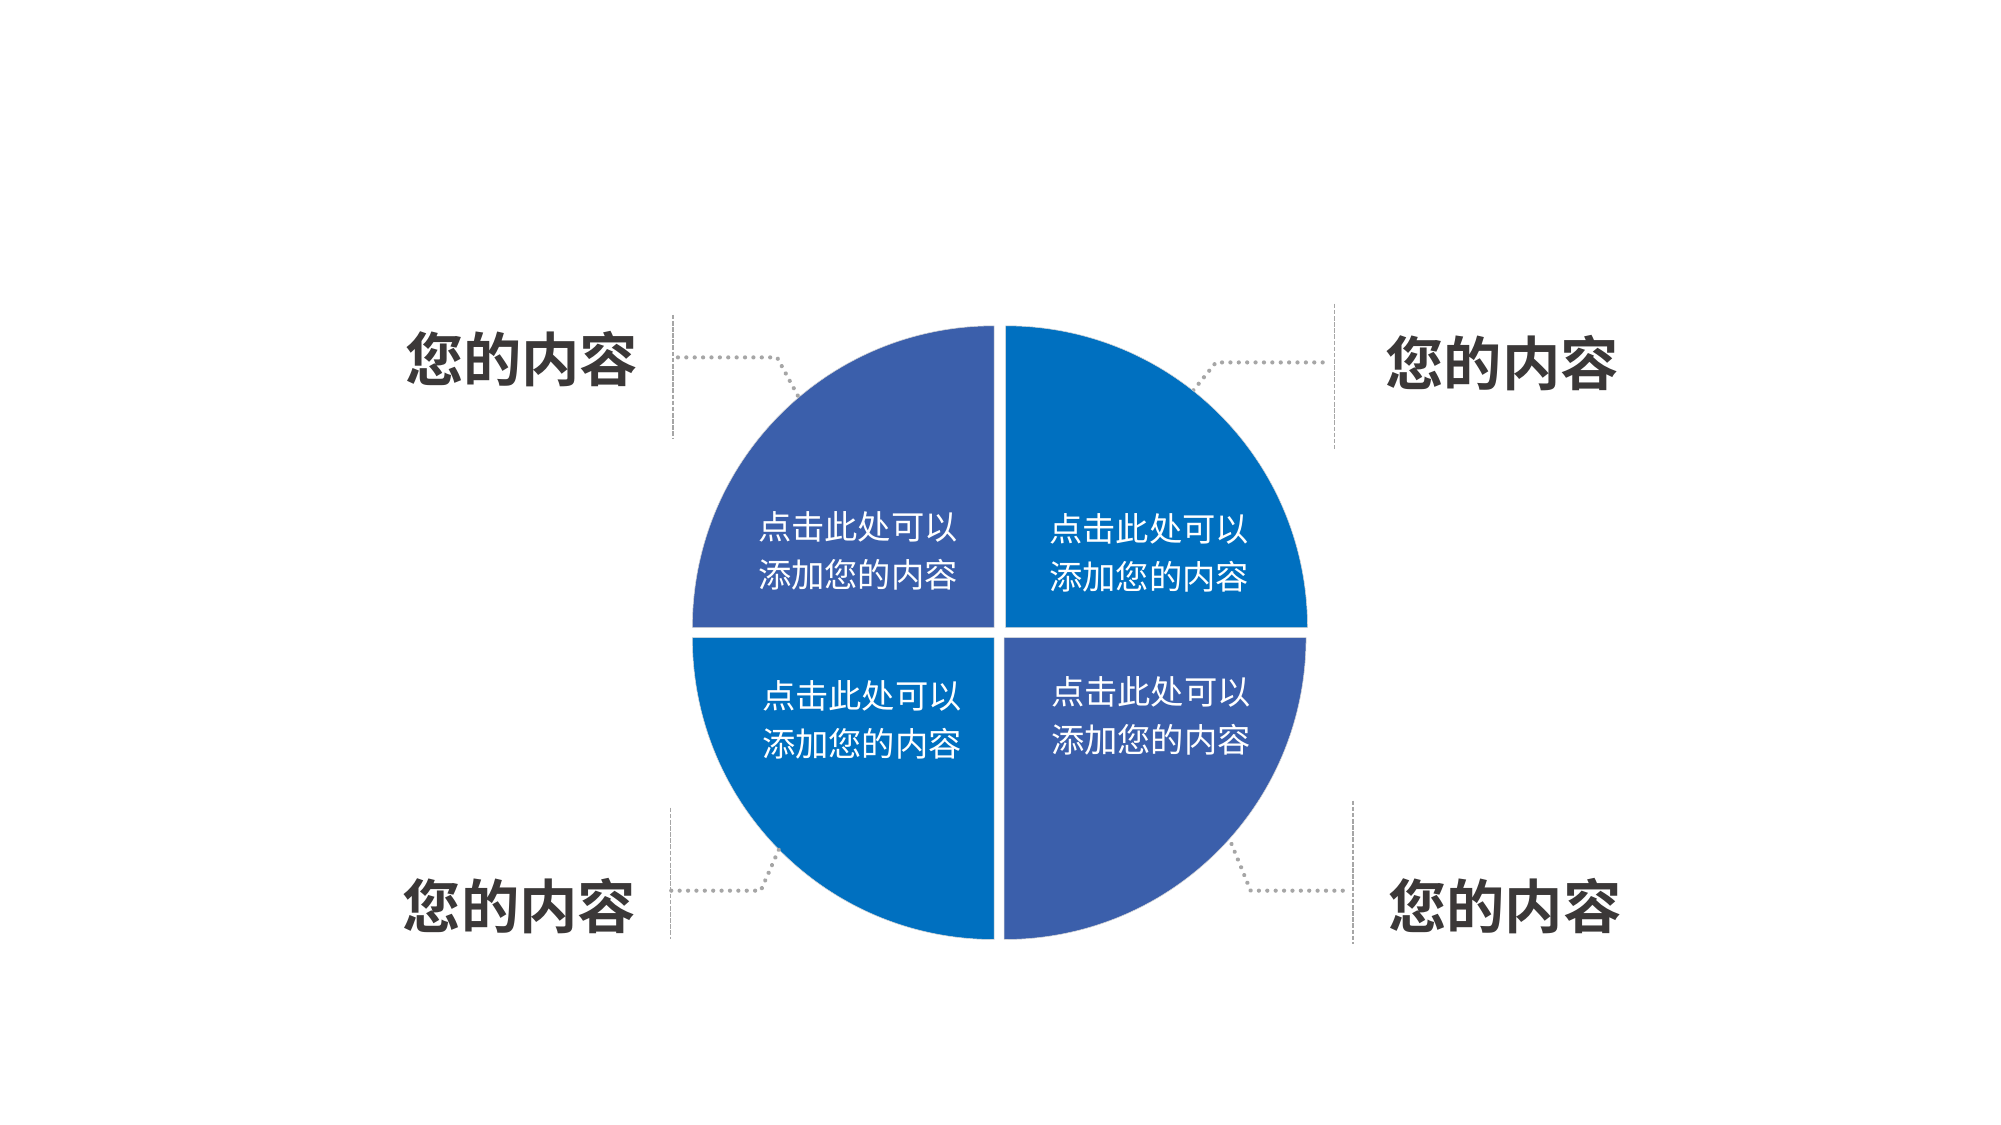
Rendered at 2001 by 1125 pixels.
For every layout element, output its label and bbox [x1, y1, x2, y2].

text_box [363, 302, 1636, 944]
